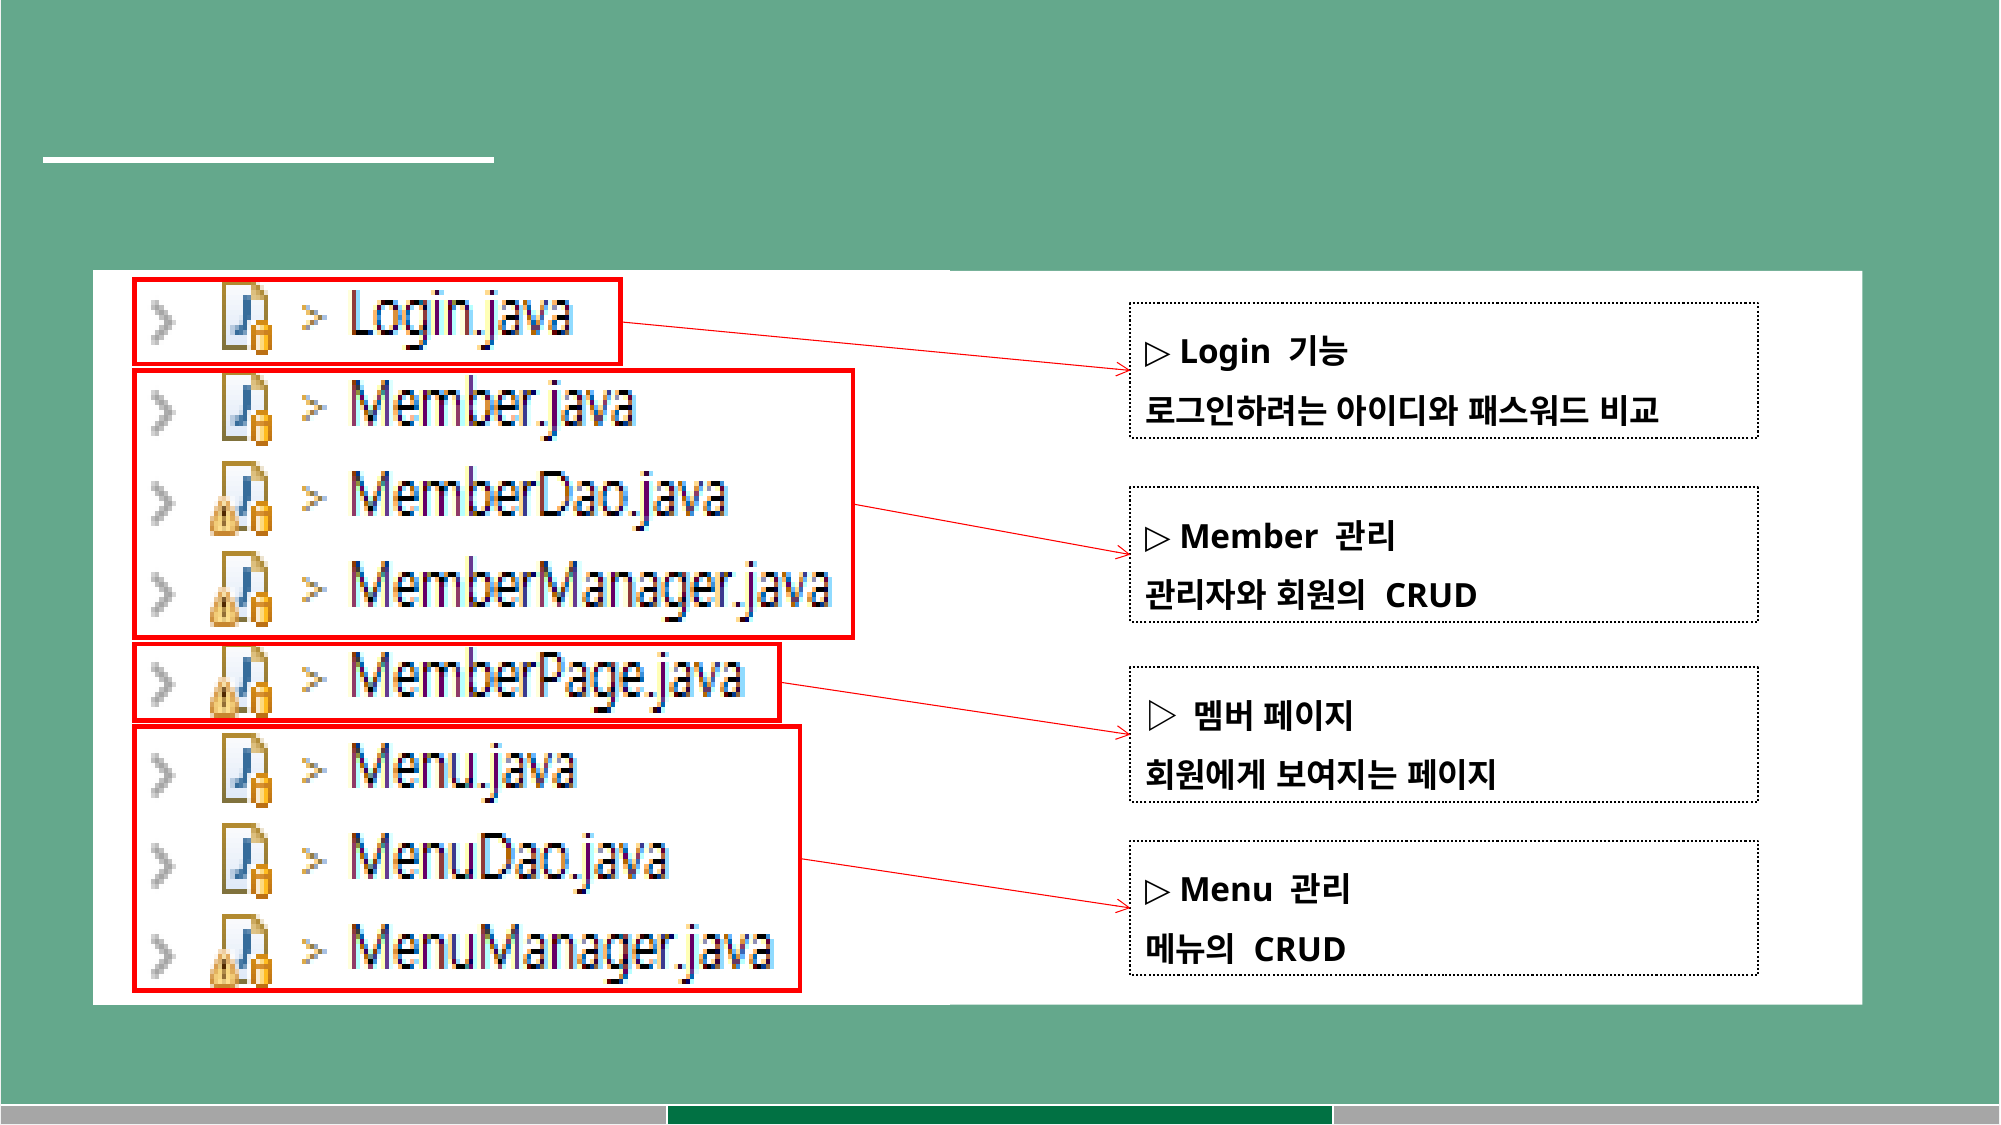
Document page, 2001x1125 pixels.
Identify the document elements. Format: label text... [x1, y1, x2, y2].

text_box ▷ Login 기능 로그인하려는 아이디와 패스워드 비교 [1130, 303, 1758, 438]
picture [92, 270, 950, 1005]
text_box [0, 0, 2000, 1125]
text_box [779, 682, 1131, 732]
text_box [949, 270, 1863, 1006]
text_box ▷ Menu 관리 메뉴의 CRUD [1130, 840, 1758, 976]
text_box ▷ 멤버 페이지 회원에게 보여지는 페이지 [1130, 667, 1758, 802]
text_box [853, 504, 1131, 552]
text_box ▷ Member 관리 관리자와 회원의 CRUD [1130, 487, 1758, 622]
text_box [620, 321, 1131, 368]
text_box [799, 858, 1131, 905]
